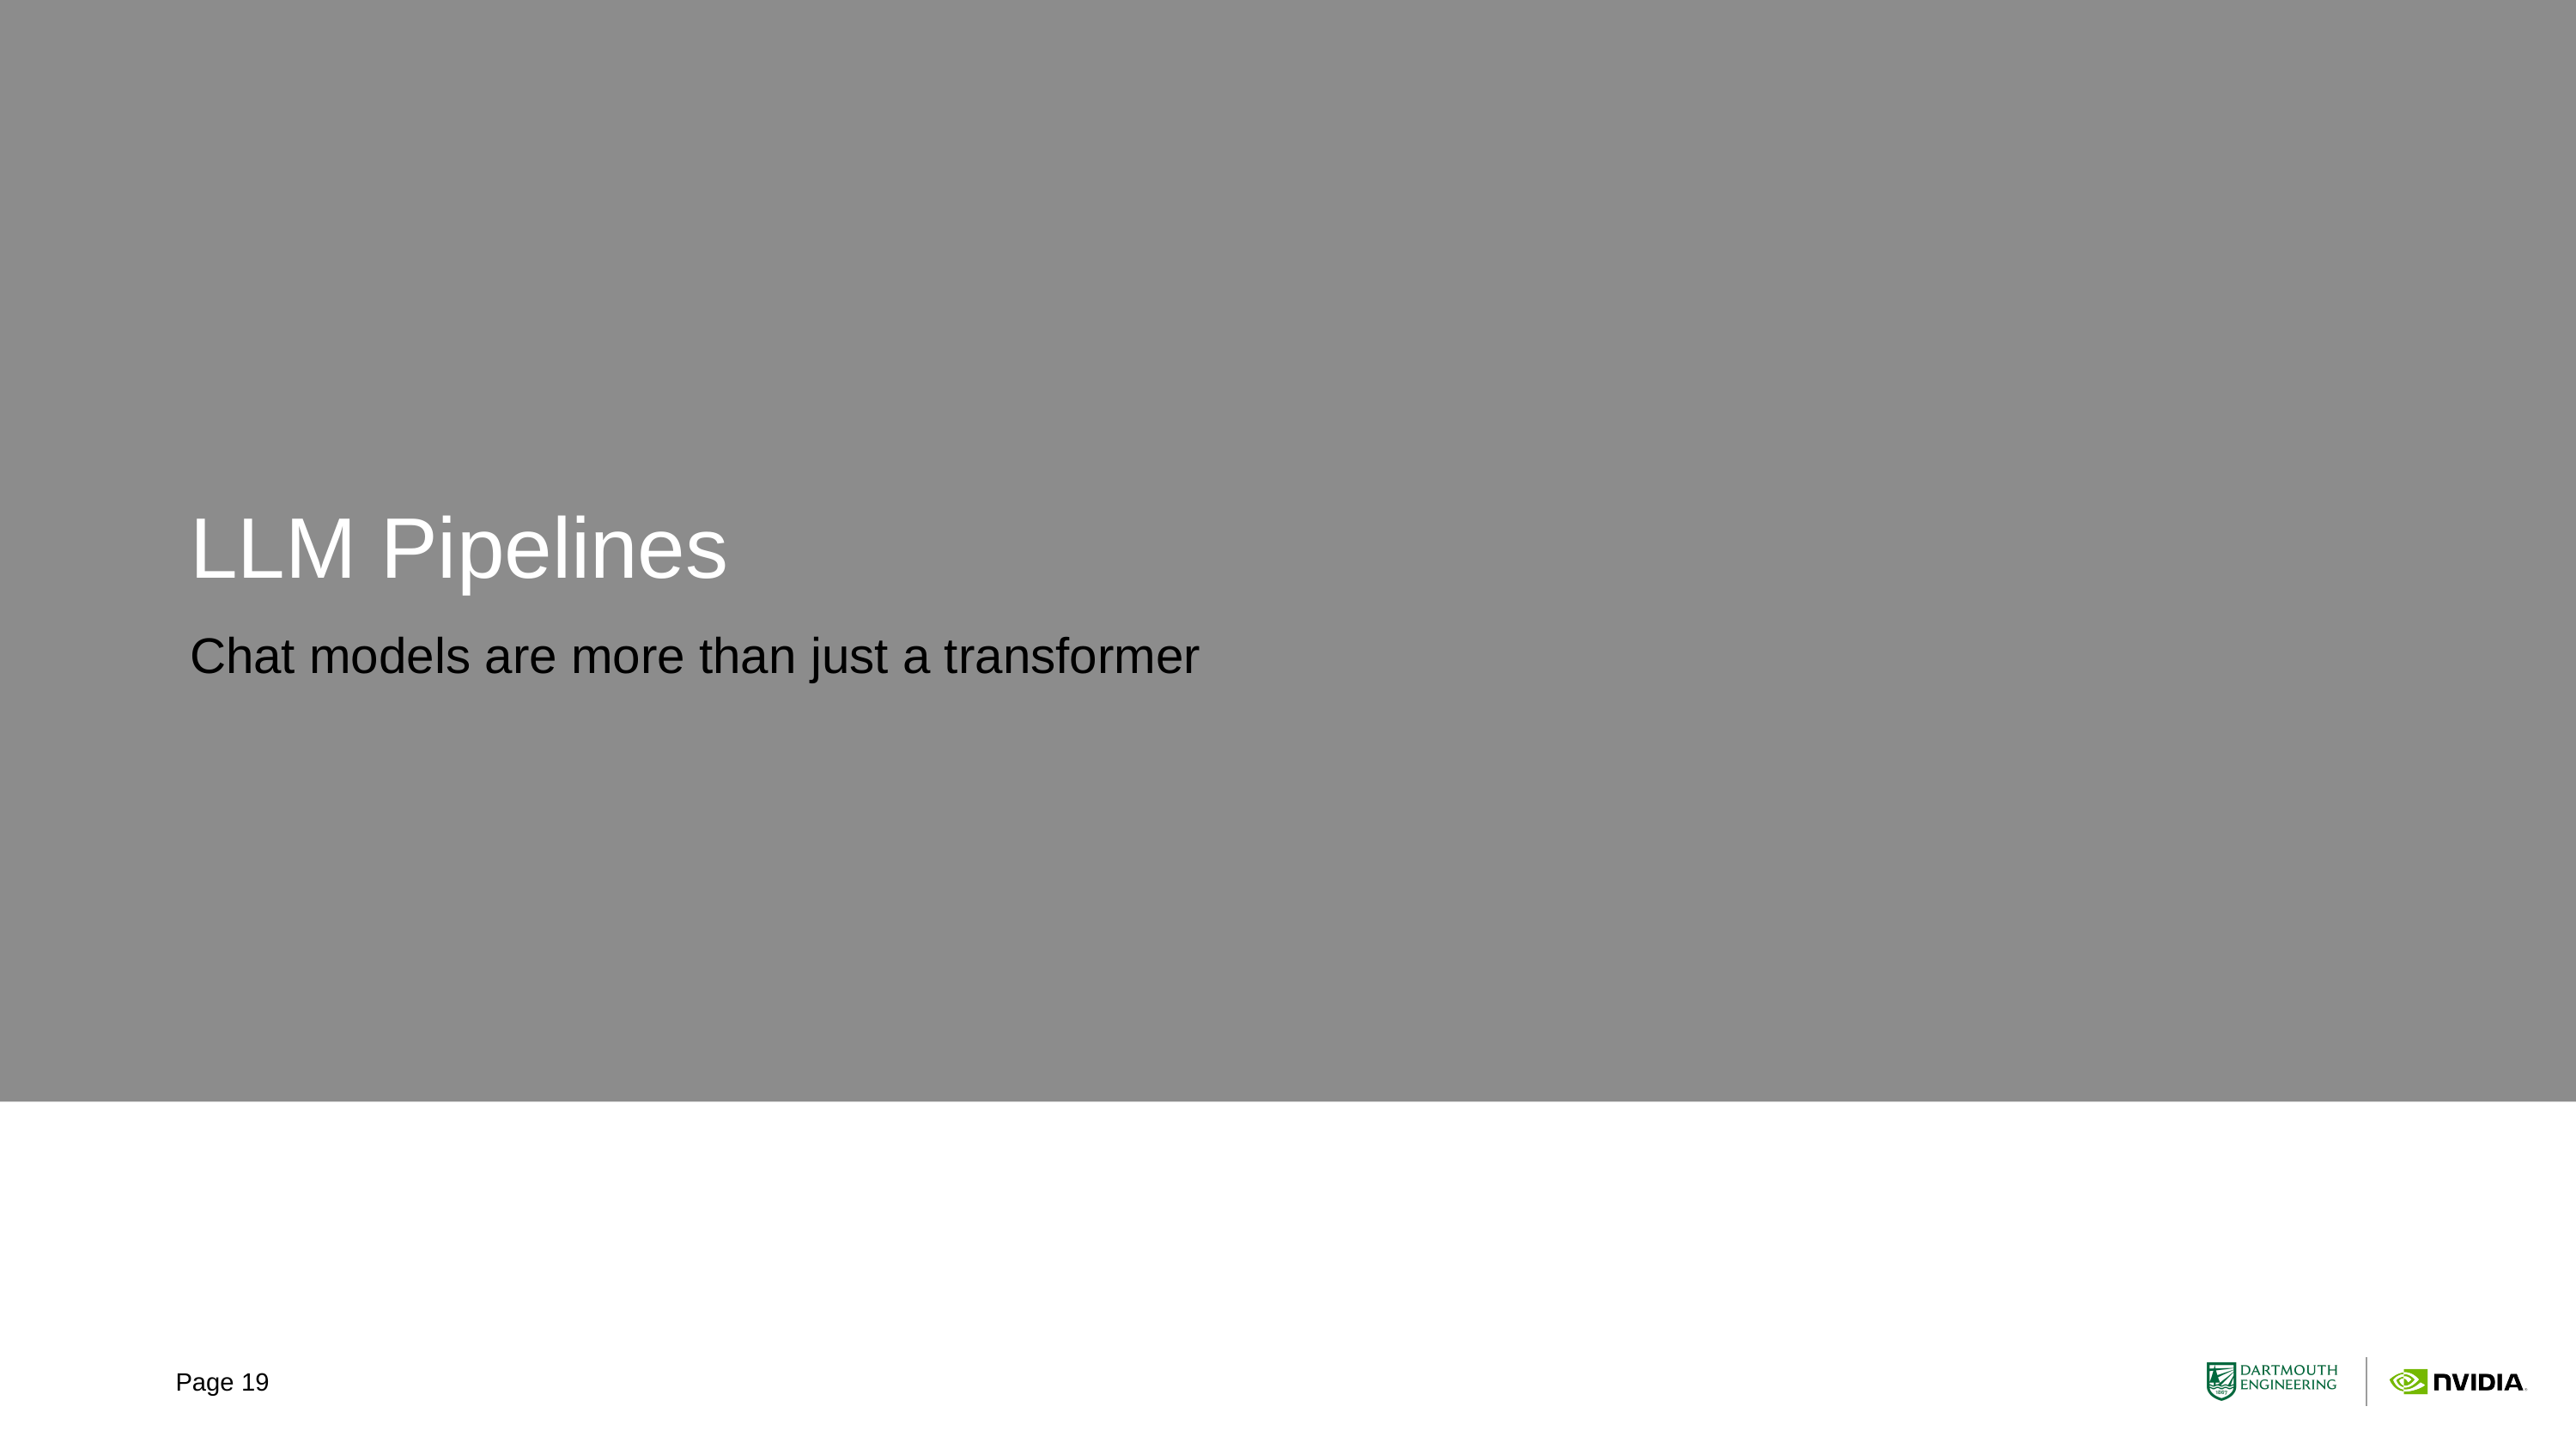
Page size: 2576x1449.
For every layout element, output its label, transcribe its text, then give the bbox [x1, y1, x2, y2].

text_box Chat models are more than just a transformer [177, 616, 1288, 690]
picture [2207, 1362, 2337, 1401]
title LLM Pipelines [177, 410, 1212, 616]
picture [2372, 1352, 2544, 1411]
